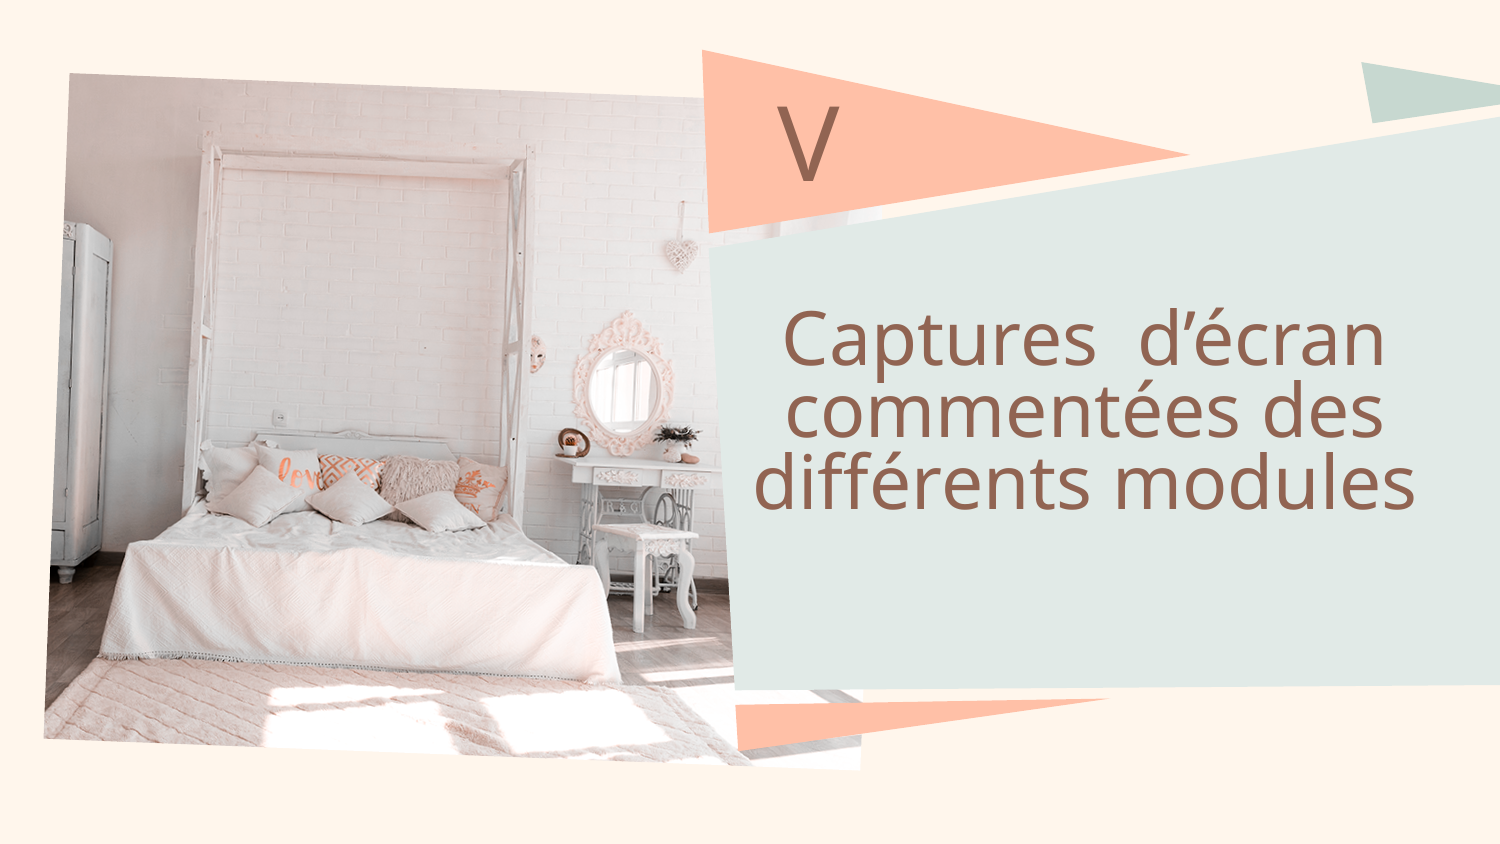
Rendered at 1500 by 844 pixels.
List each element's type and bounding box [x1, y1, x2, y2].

text_box [653, 28, 1500, 801]
picture [43, 73, 653, 763]
